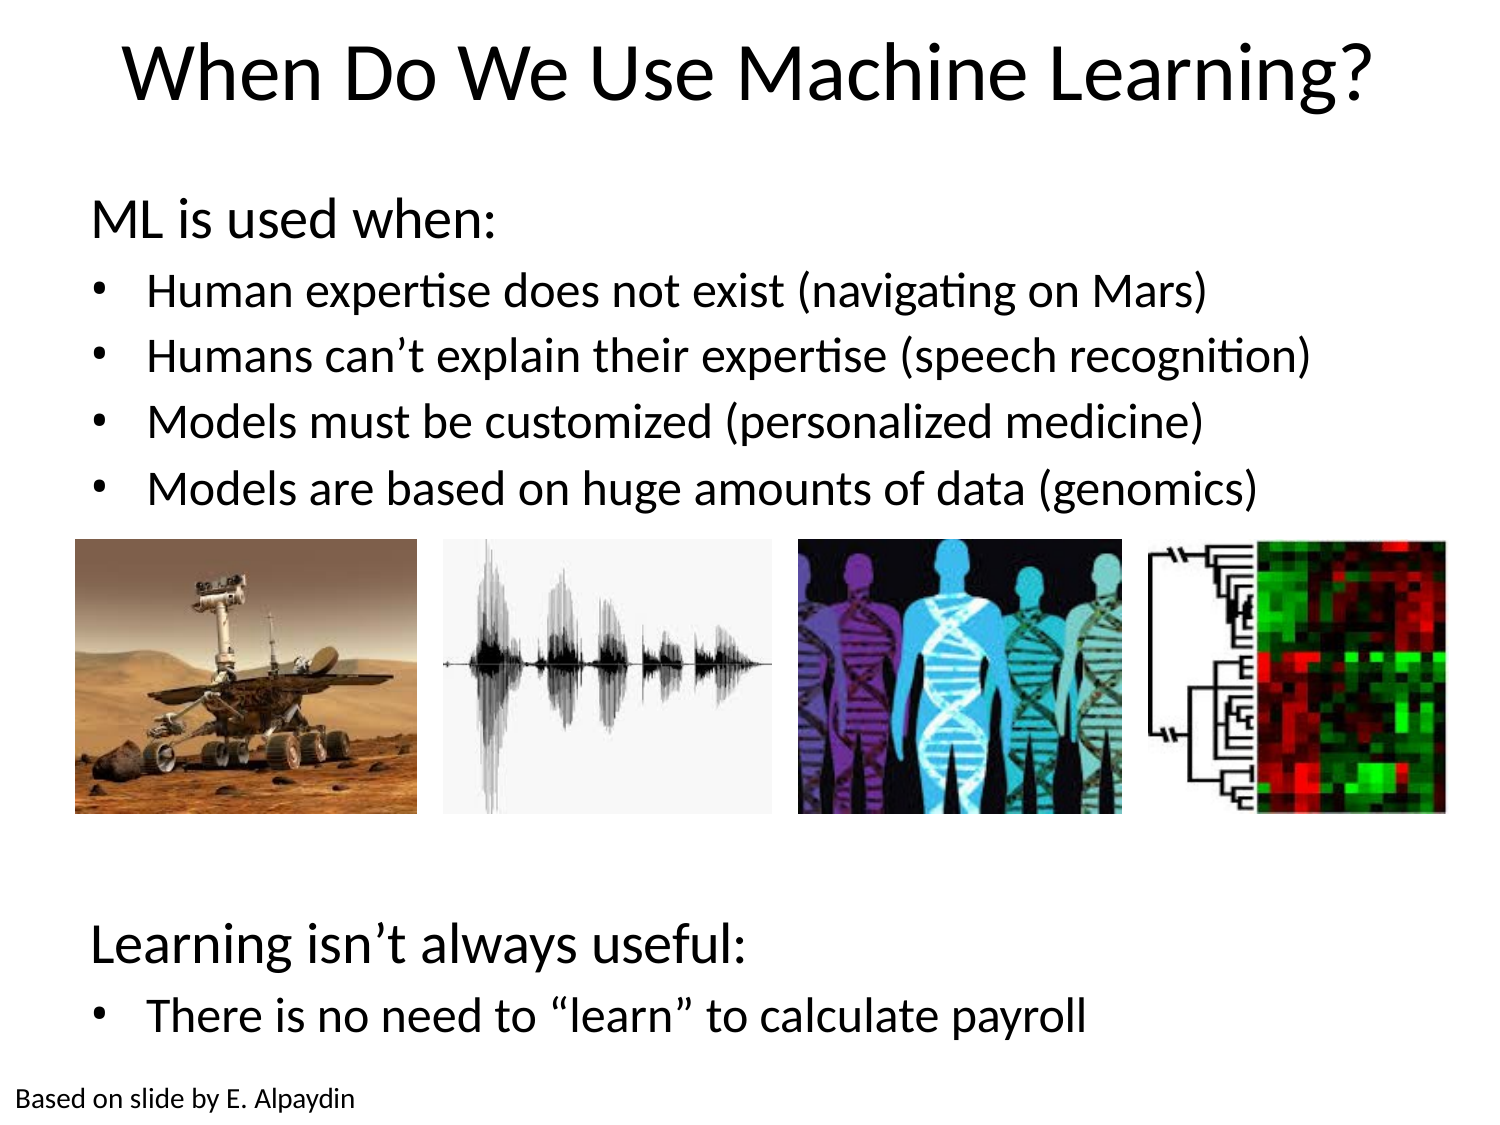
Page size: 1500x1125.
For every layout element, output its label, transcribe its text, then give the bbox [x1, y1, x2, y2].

picture [74, 539, 417, 814]
text_box ML is used when: Human expertise does not exist (navigating on Mars) Humans can’t explain their expertise (speech recognition) Models must be customized (personalized medicine) Models are based on huge amounts of data (genomics) [87, 170, 1317, 516]
text_box Learning isn’t always useful: There is no need to “learn” to calculate payroll Based on slide by E. Alpaydin [12, 895, 1091, 1115]
picture [1148, 539, 1450, 814]
picture [797, 539, 1123, 814]
title When Do We Use Machine Learning? [52, 14, 1448, 205]
picture [443, 539, 772, 814]
